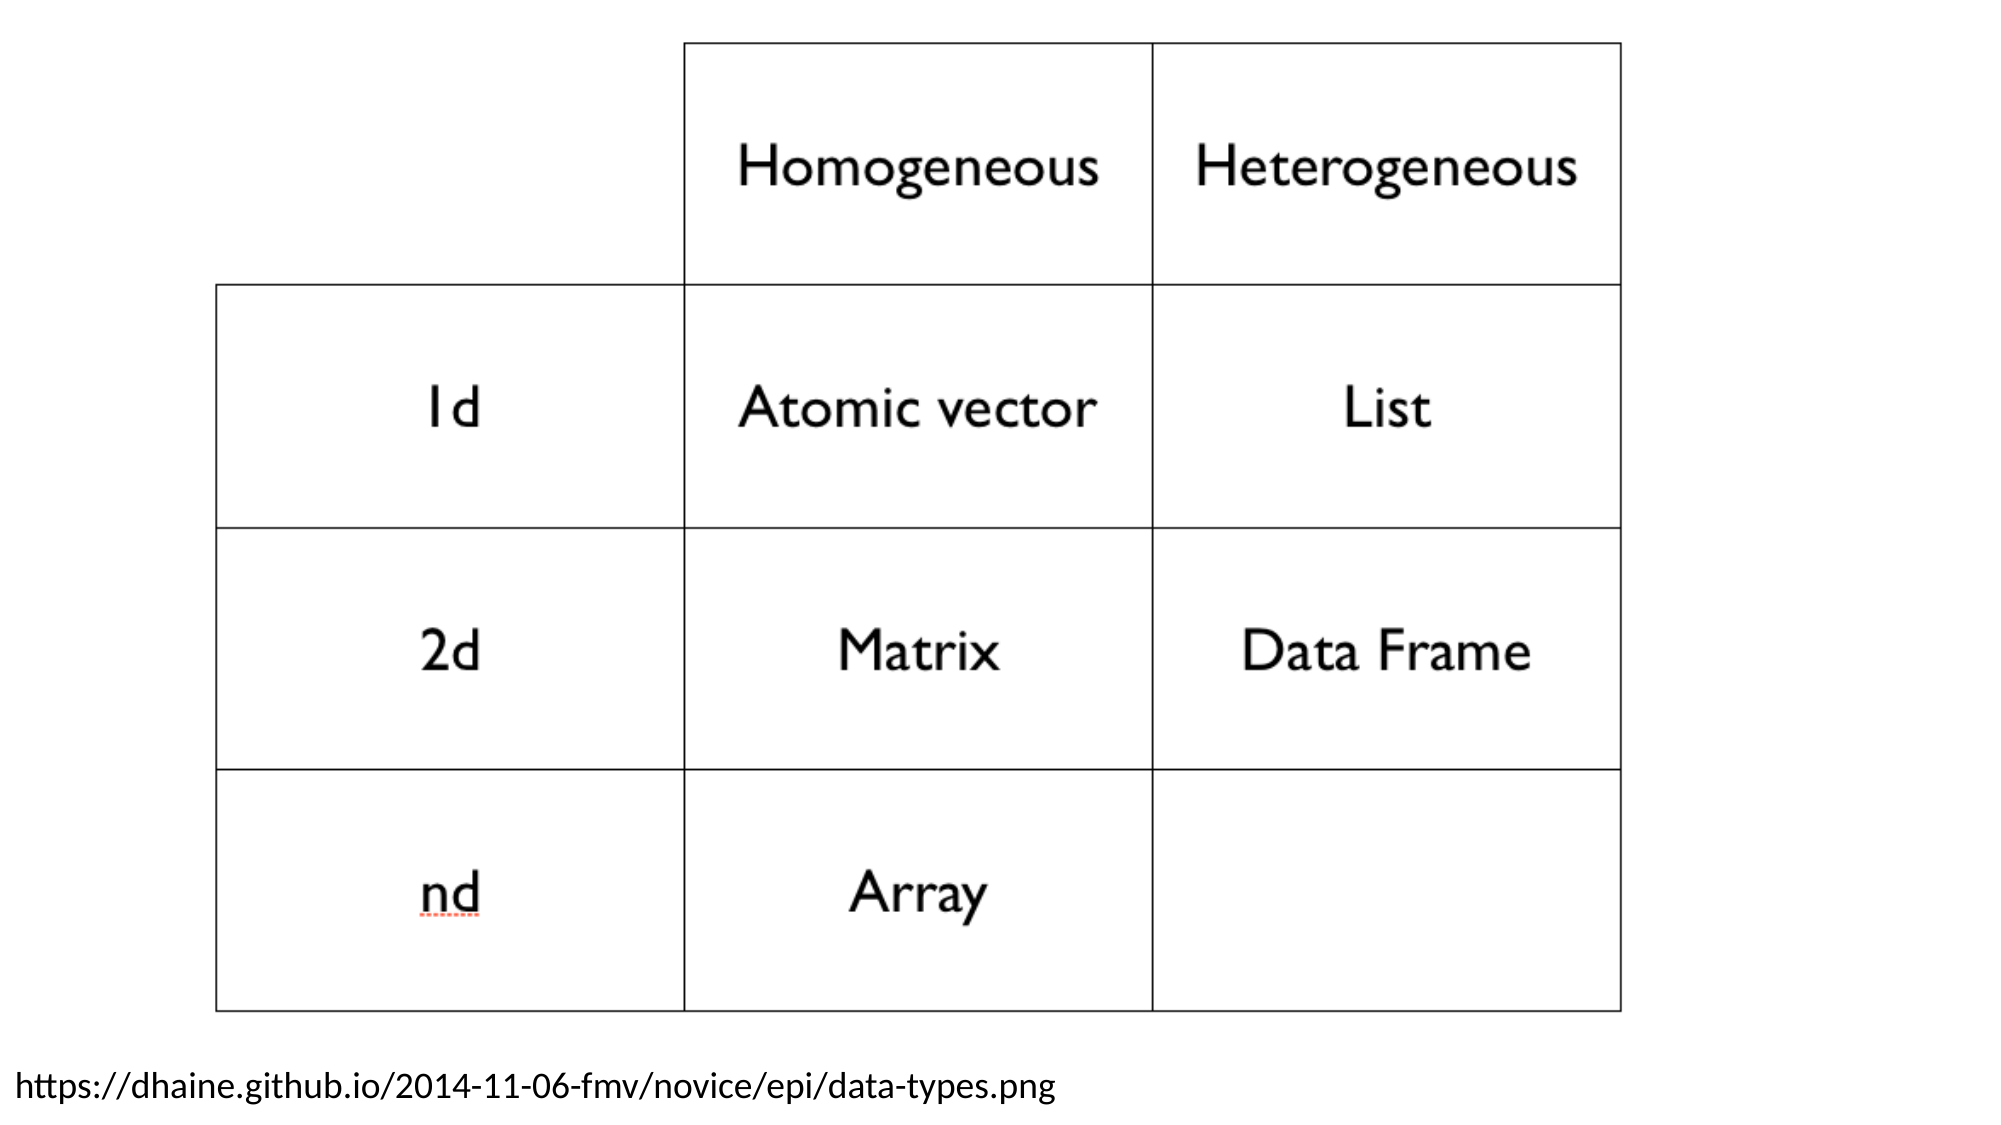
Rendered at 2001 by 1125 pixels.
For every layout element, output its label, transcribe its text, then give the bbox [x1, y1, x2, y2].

text_box https://dhaine.github.io/2014-11-06-fmv/novice/epi/data-types.png [0, 1053, 1363, 1114]
picture [214, 24, 1634, 1032]
